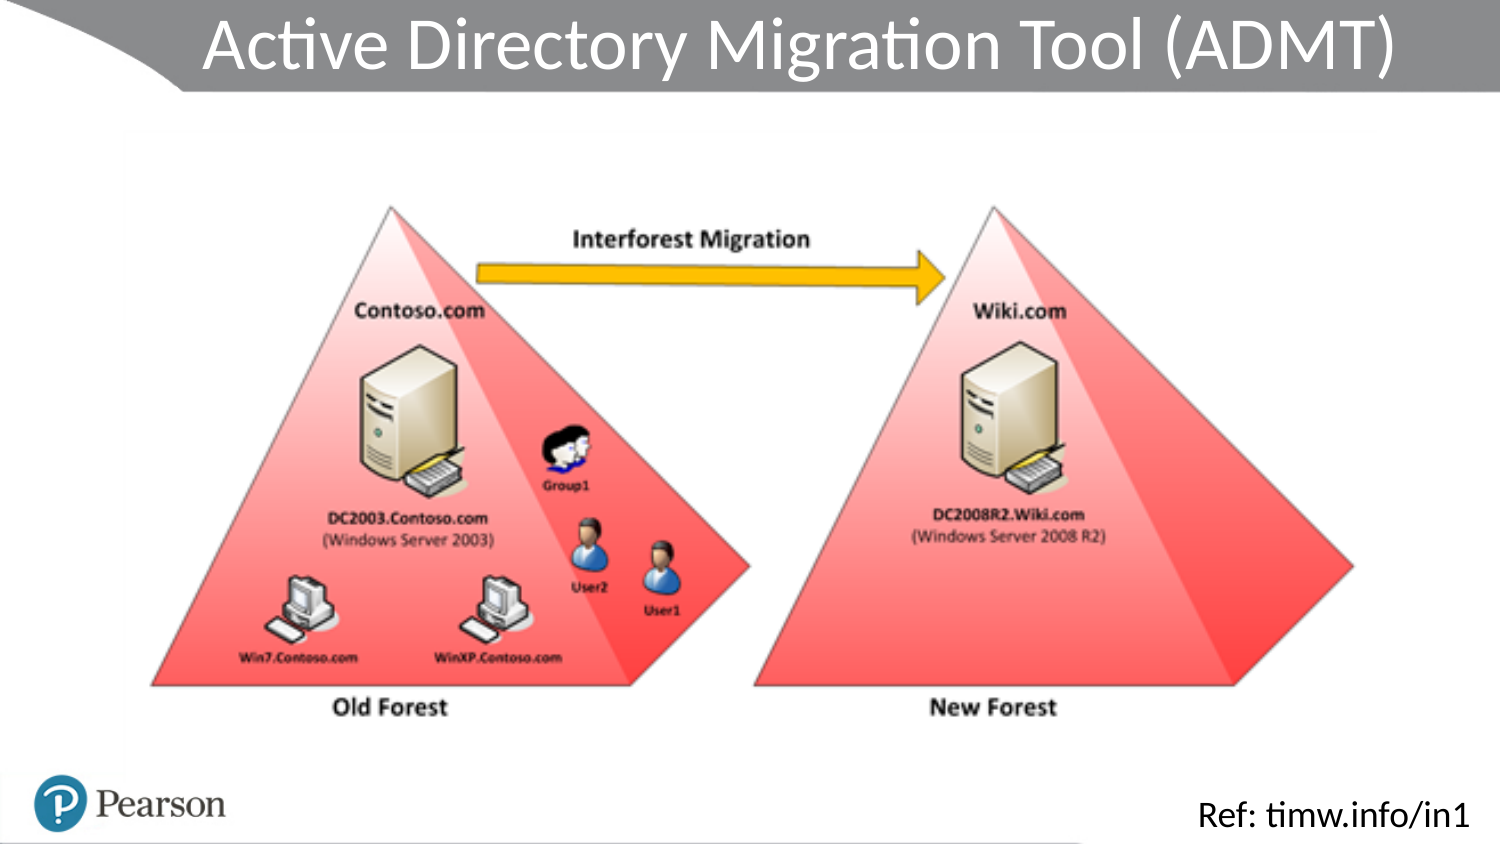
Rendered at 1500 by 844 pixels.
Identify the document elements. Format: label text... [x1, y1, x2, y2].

title Active Directory Migration Tool (ADMT) [187, 0, 1426, 79]
picture [0, 0, 1500, 844]
text_box Ref: timw.info/in1 [1183, 783, 1486, 843]
